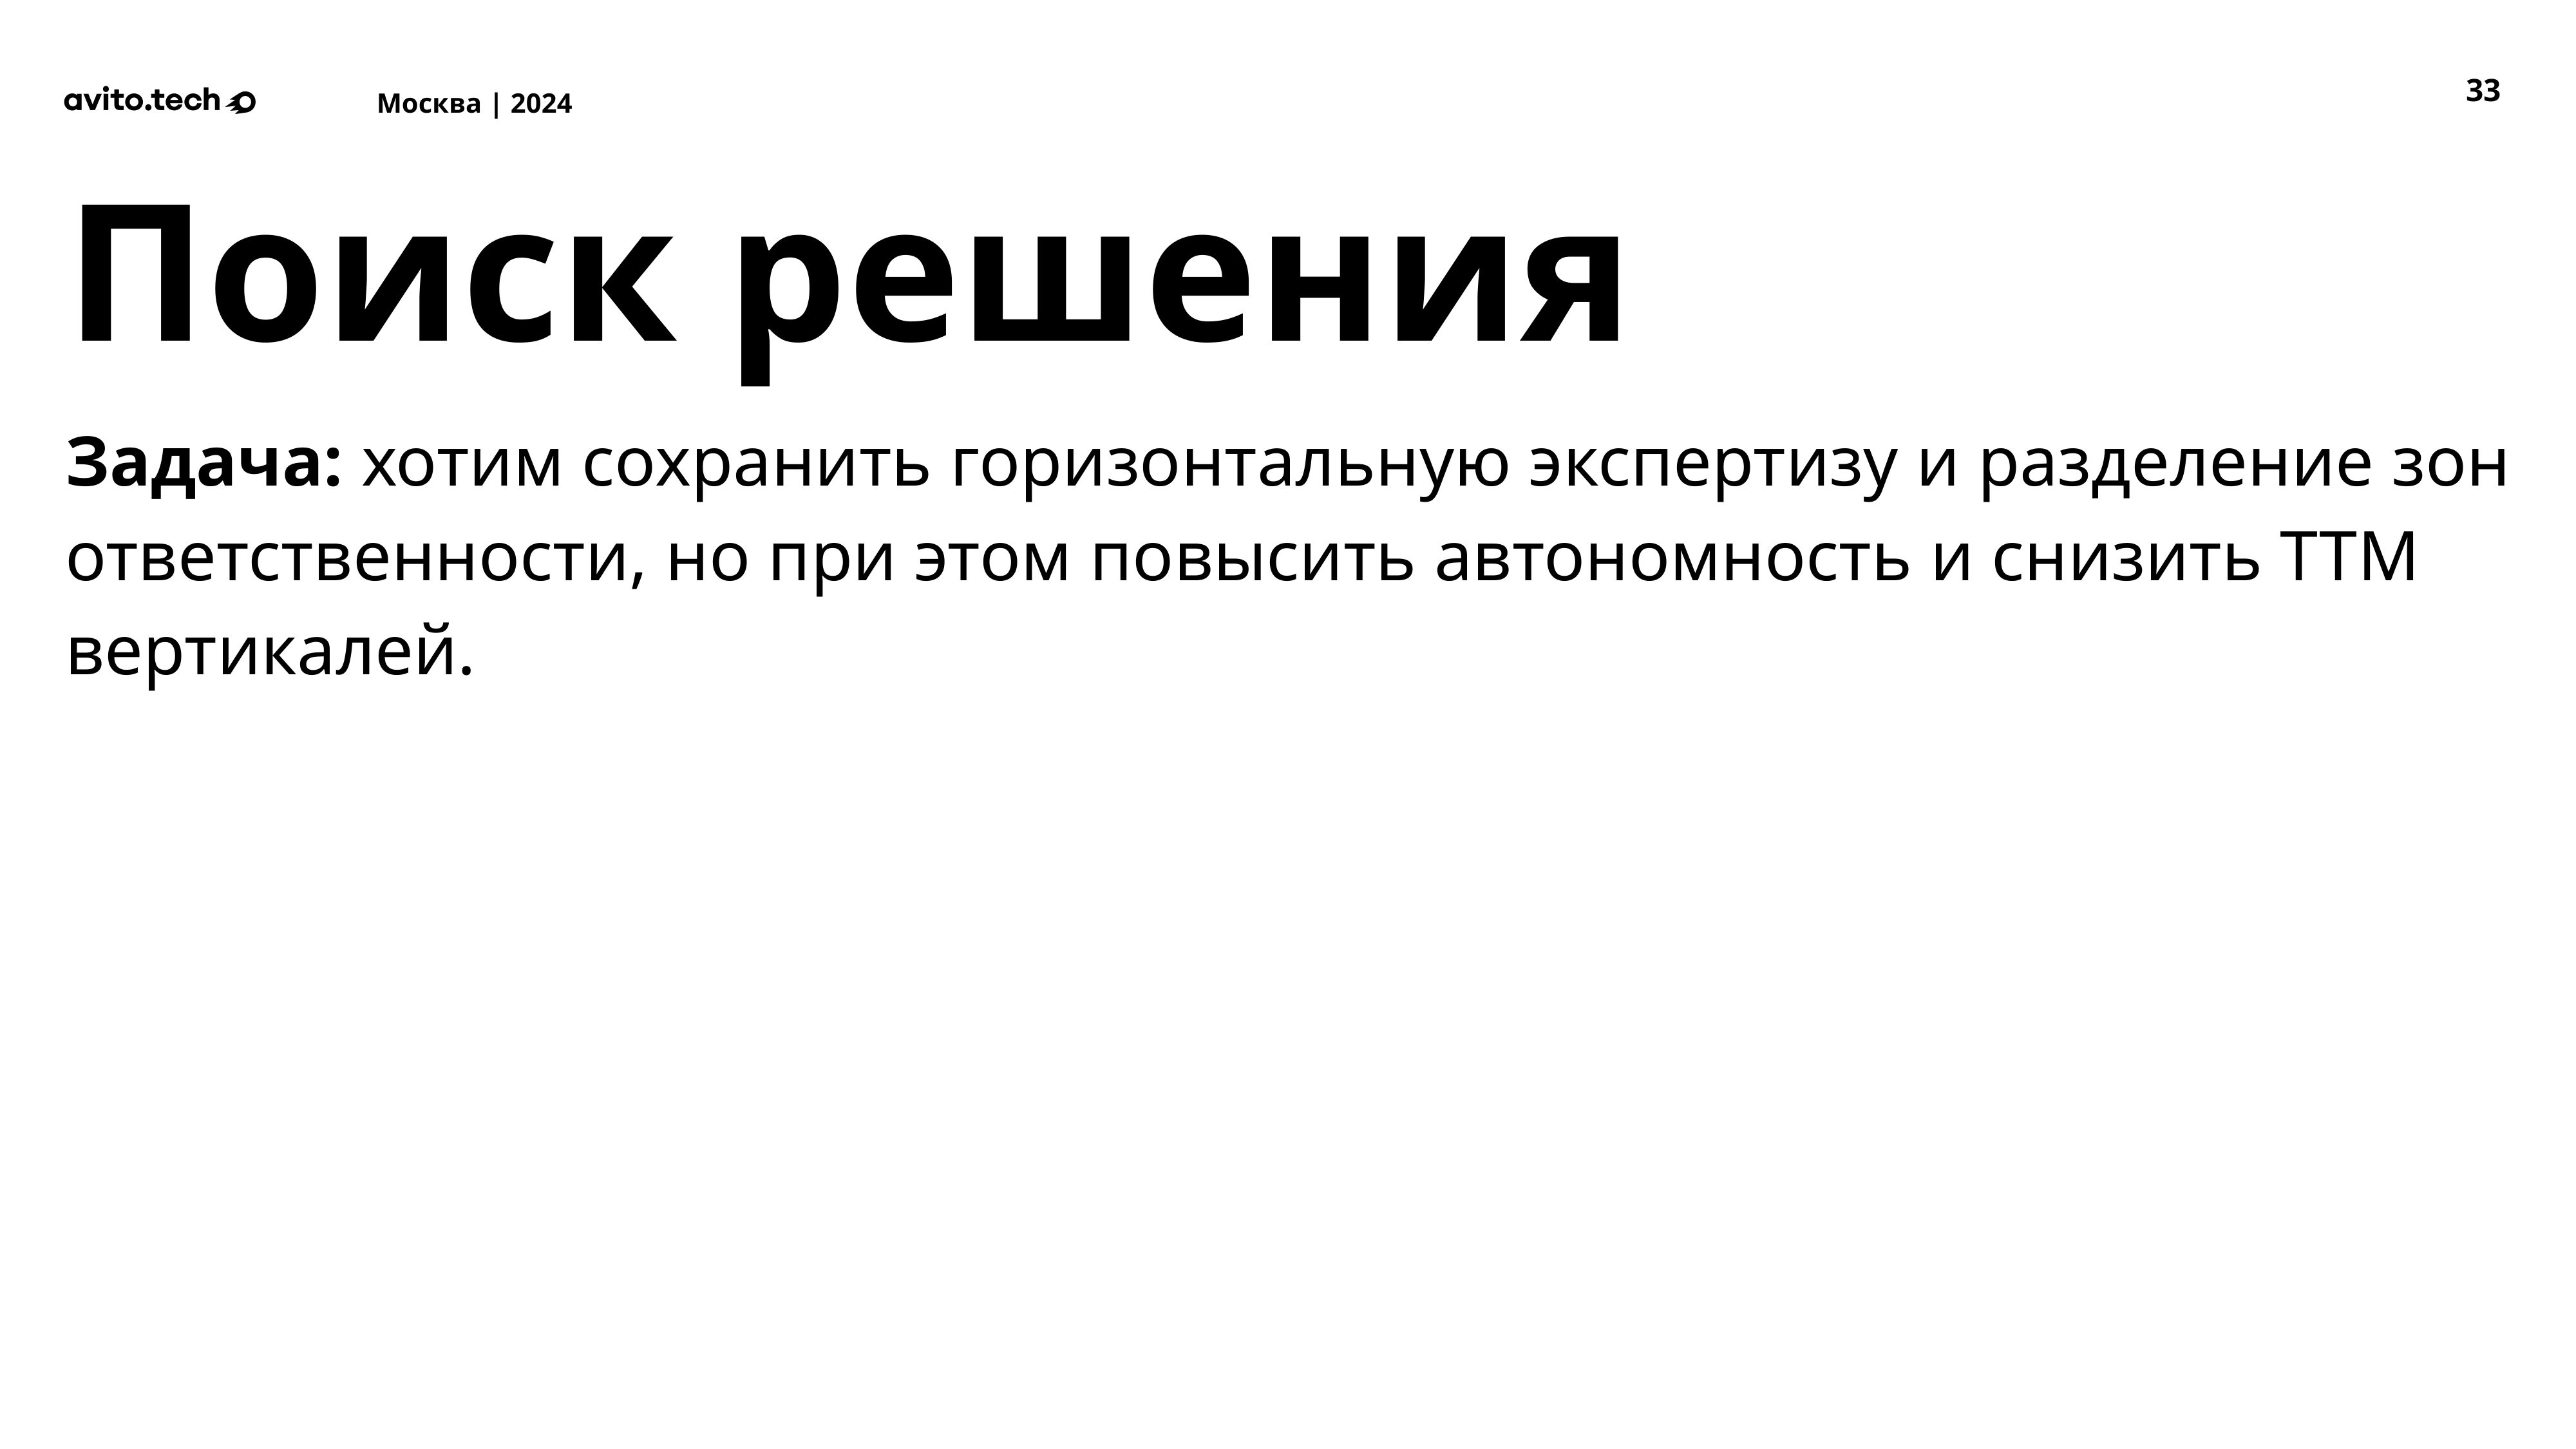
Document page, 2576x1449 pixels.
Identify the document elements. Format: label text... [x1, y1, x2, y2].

list Задача: хотим сохранить горизонтальную экспертизу и разделение зон ответственности, но при этом повысить автономность и снизить TTM вертикалей. [60, 401, 2561, 925]
picture [61, 84, 258, 118]
list Поиск решения [60, 171, 2359, 401]
slide_number ‹#› [2418, 0, 2507, 118]
